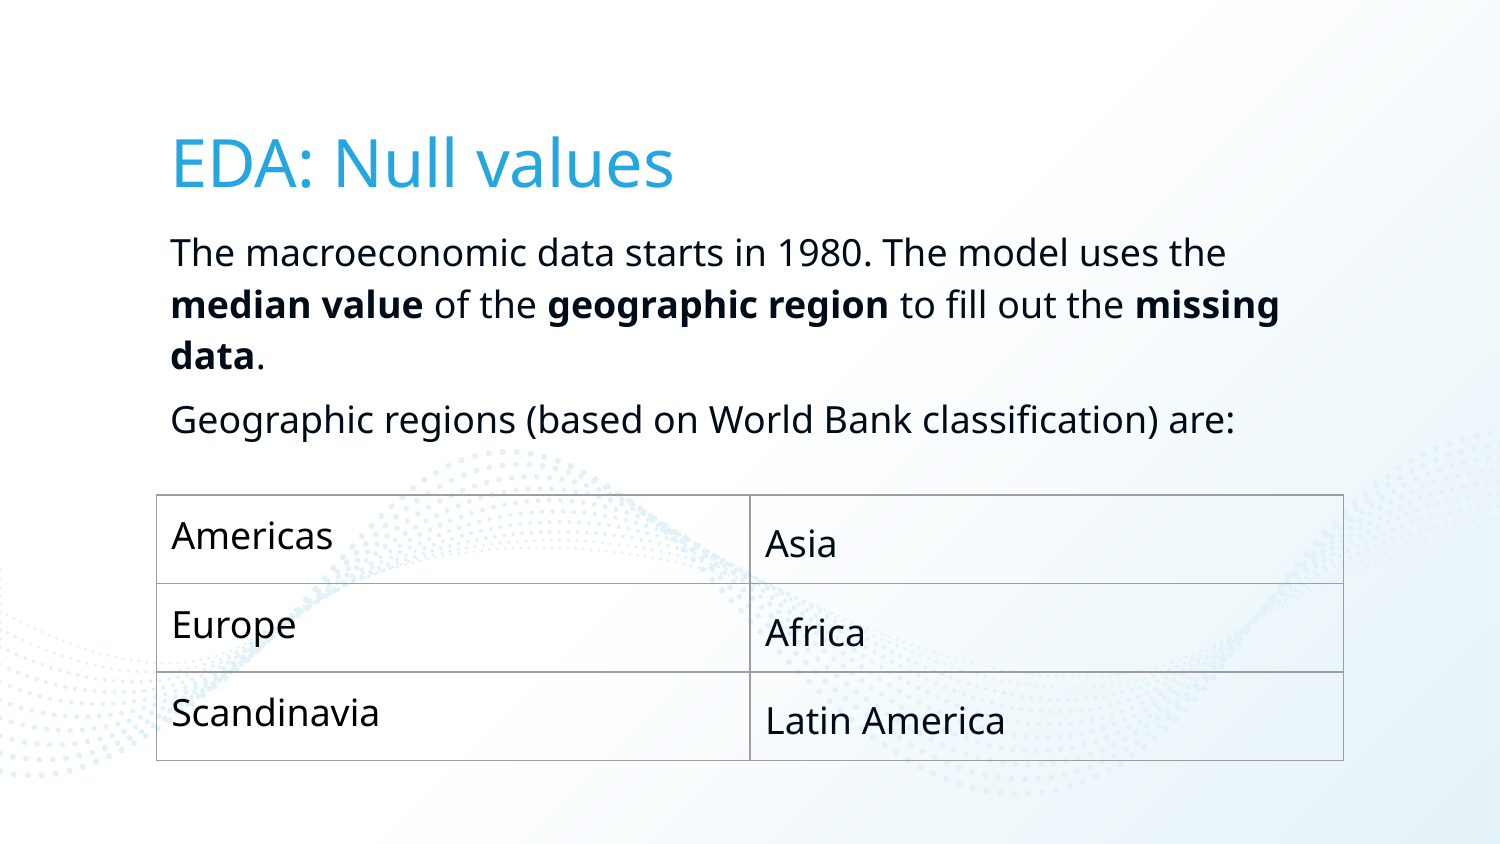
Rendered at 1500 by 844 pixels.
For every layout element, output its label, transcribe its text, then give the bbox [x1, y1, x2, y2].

table_cell Latin America [751, 673, 1343, 760]
table_header Americas [157, 496, 749, 583]
table_cell Europe [157, 584, 749, 671]
title EDA: Null values [170, 137, 1330, 203]
table_header Asia [751, 496, 1343, 583]
table_cell Africa [751, 584, 1343, 671]
list The macroeconomic data starts in 1980. The model uses the median value of the geographic region to fill out the missing data. Geographic regions (based on World Bank classification) are: [170, 222, 1330, 494]
table_cell Scandinavia [157, 673, 749, 760]
